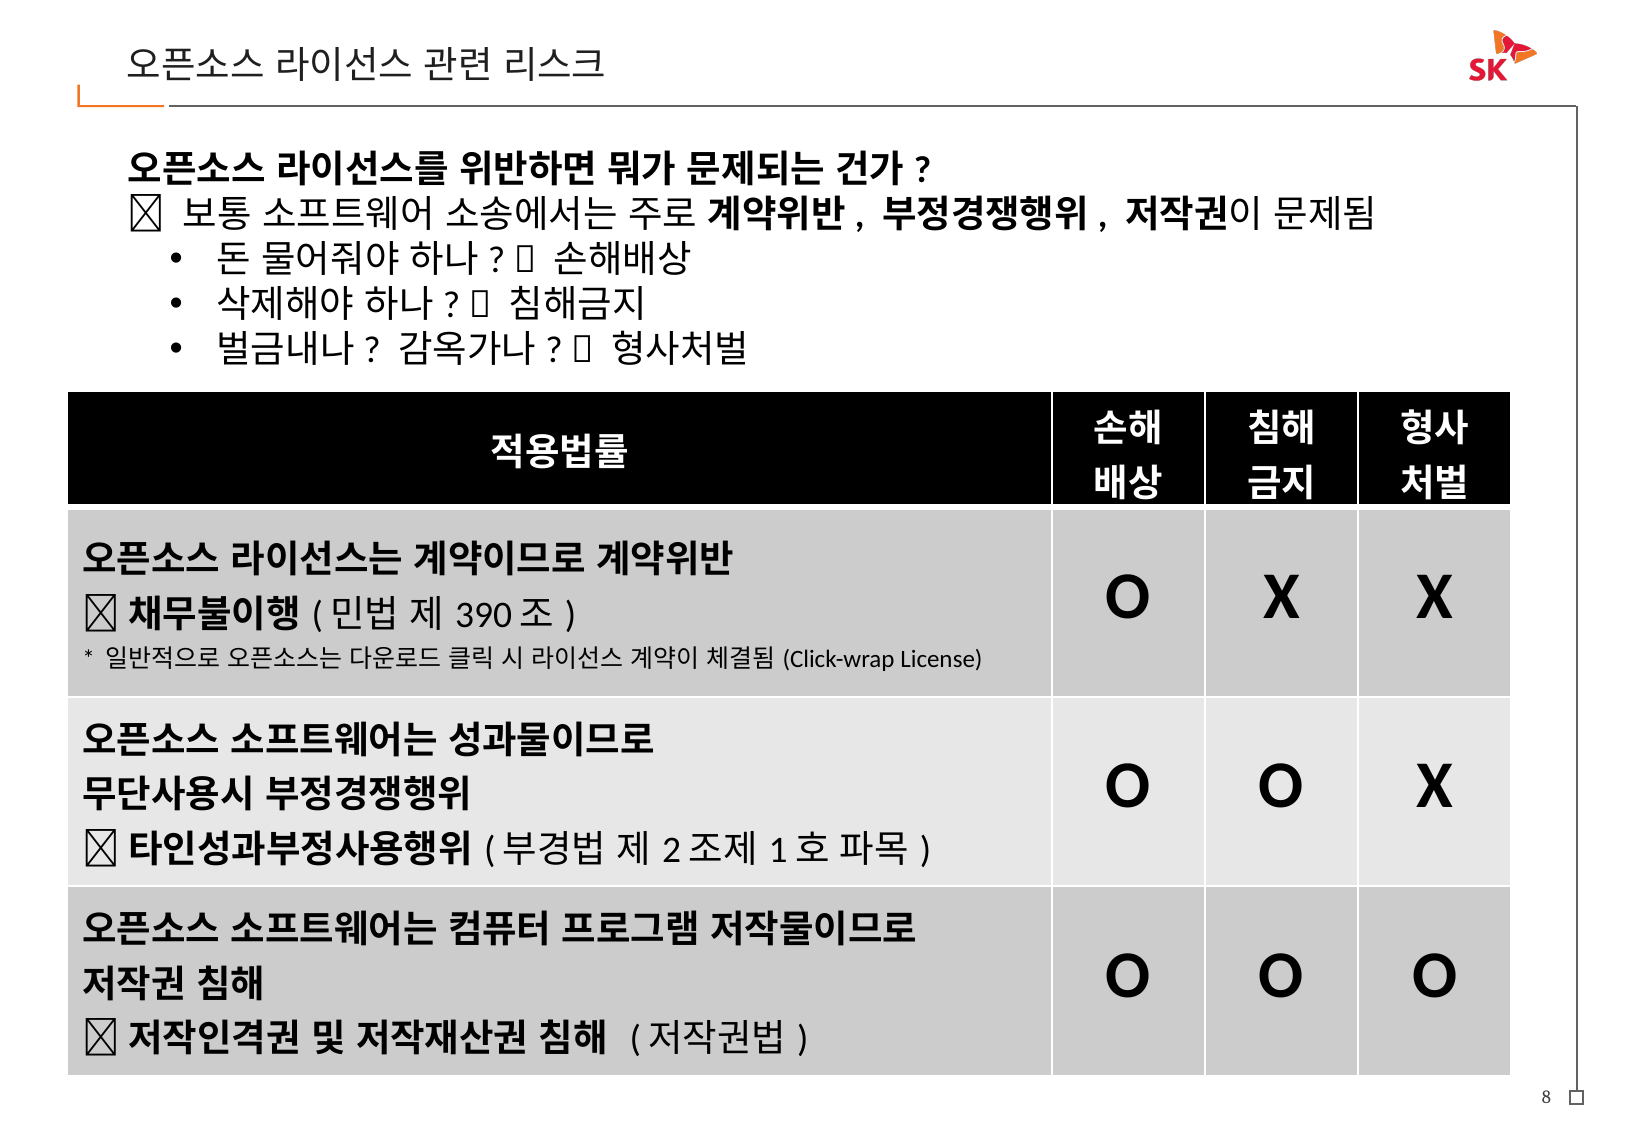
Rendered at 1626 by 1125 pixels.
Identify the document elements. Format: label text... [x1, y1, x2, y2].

table_cell X [1206, 510, 1357, 696]
table_cell O [1359, 887, 1510, 1075]
table_cell O [1053, 698, 1204, 885]
table_cell 오픈소스 소프트웨어는 컴퓨터 프로그램 저작물이므로 저작권 침해  저작인격권 및 저작재산권 침해 (저작권법) [68, 887, 1051, 1075]
table_cell O [1206, 887, 1357, 1075]
table_header 적용법률 [68, 392, 1051, 504]
text_box 오픈소스 라이선스를 위반하면 뭐가 문제되는 건가?  보통 소프트웨어 소송에서는 주로 계약위반, 부정경쟁행위, 저작권이 문제됨 돈 물어줘야 하나?  손해배상 삭제해야 하나?  침해금지 벌금내나? 감옥가나?  형사처벌 [112, 137, 1393, 378]
table_cell X [1359, 698, 1510, 885]
picture [1469, 30, 1537, 81]
table_cell O [1053, 887, 1204, 1075]
table_header 형사 처벌 [1359, 392, 1510, 504]
table_header 손해 배상 [1053, 392, 1204, 504]
table_header 침해 금지 [1206, 392, 1357, 504]
table_cell O [1206, 698, 1357, 885]
table_cell O [1053, 510, 1204, 696]
table_cell X [1359, 510, 1510, 696]
table_cell 오픈소스 소프트웨어는 성과물이므로 무단사용시 부정경쟁행위  타인성과부정사용행위(부경법 제2조제1호 파목) [68, 698, 1051, 885]
table_cell 오픈소스 라이선스는 계약이므로 계약위반  채무불이행(민법 제390조) * 일반적으로 오픈소스는 다운로드 클릭 시 라이선스 계약이 체결됨(Click-wrap License) [68, 510, 1051, 696]
text_box 오픈소스 라이선스 관련 리스크 [112, 33, 622, 94]
